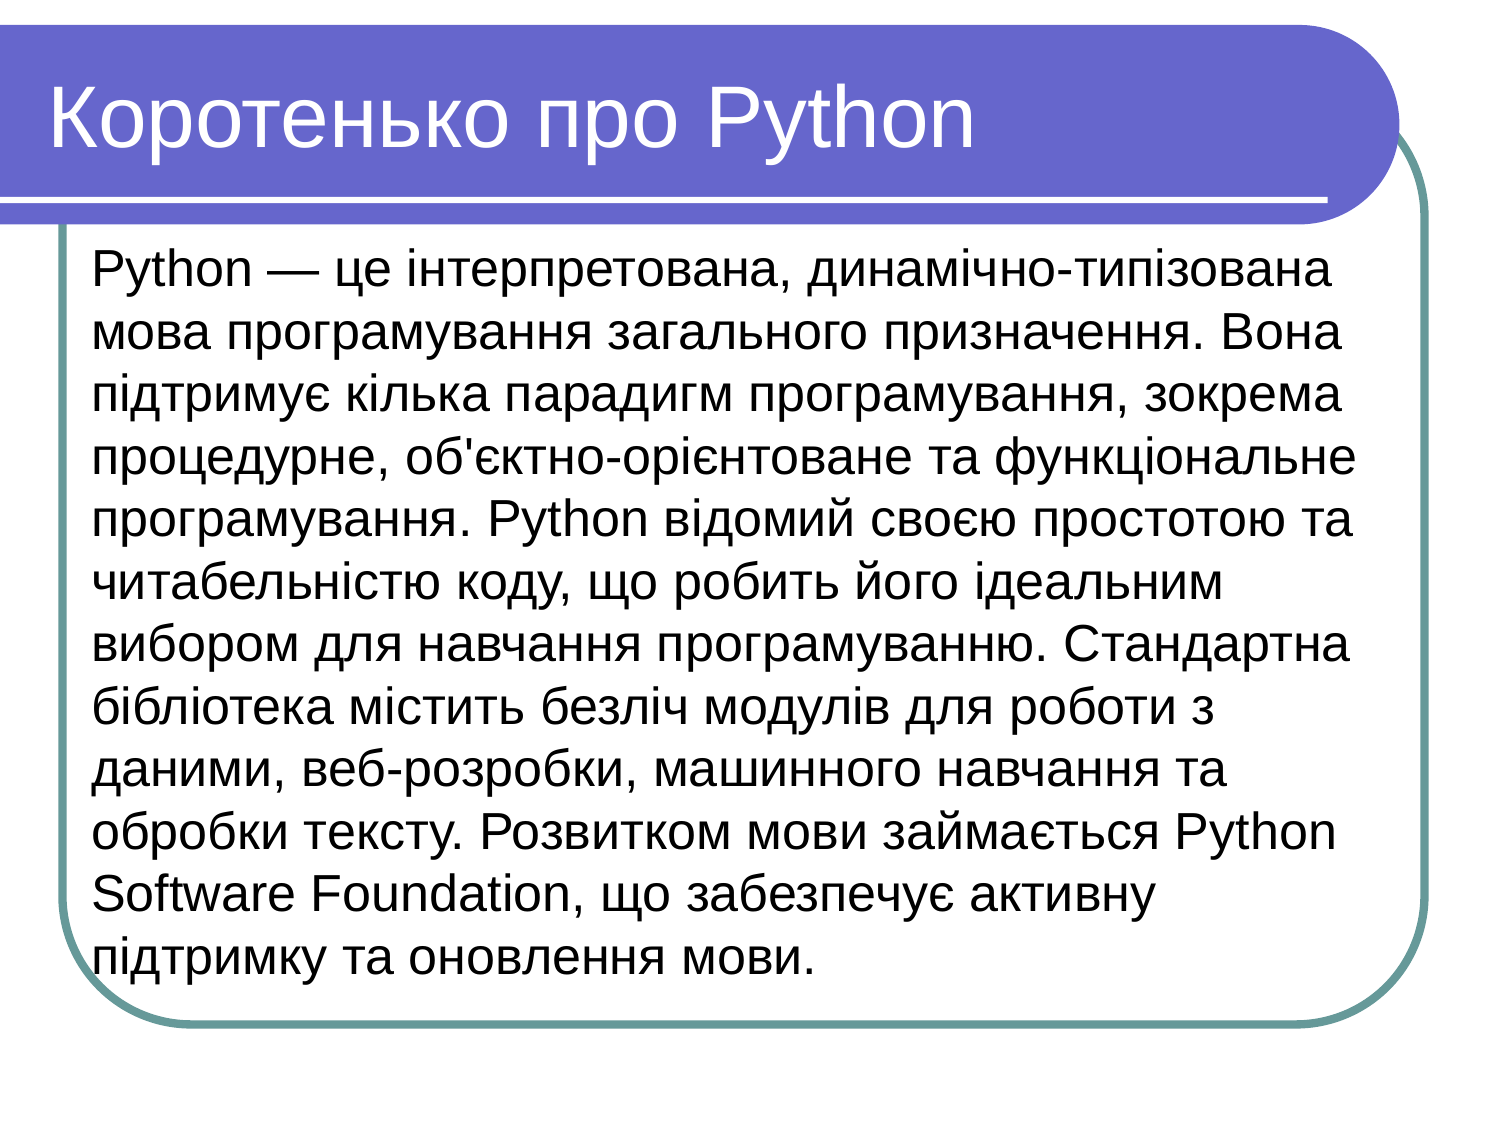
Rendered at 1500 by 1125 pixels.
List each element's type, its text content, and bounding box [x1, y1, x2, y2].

text_box Коротенько про Python [32, 37, 1347, 188]
text_box Python — це інтерпретована, динамічно-типізована мова програмування загального призначення. Вона підтримує кілька парадигм програмування, зокрема процедурне, об'єктно-орієнтоване та функціональне програмування. Python відомий своєю простотою та читабельністю коду, що робить його ідеальним вибором для навчання програмуванню. Стандартна бібліотека містить безліч модулів для роботи з даними, веб-розробки, машинного навчання та обробки тексту. Розвитком мови займається Python Software Foundation, що забезпечує активну підтримку та оновлення мови. [76, 227, 1400, 953]
